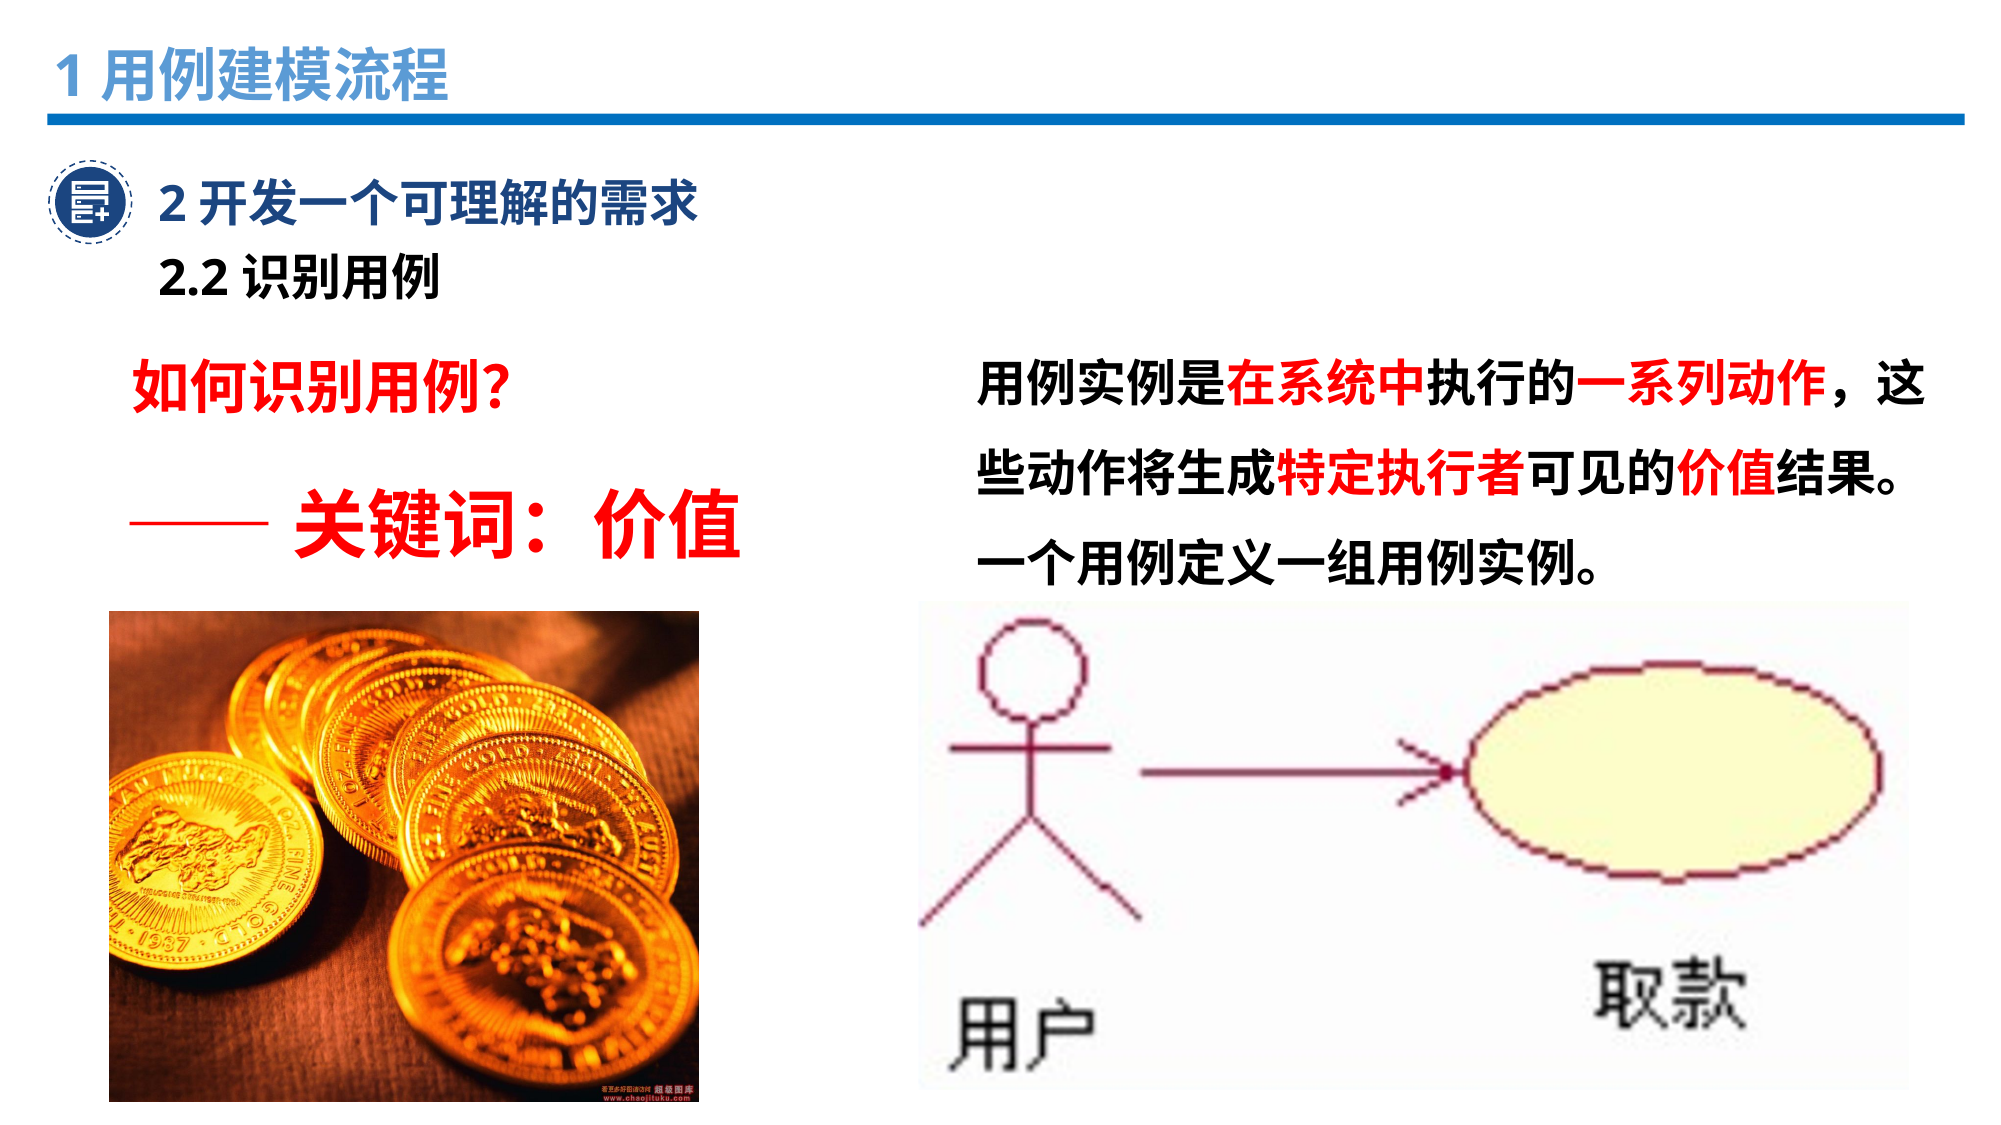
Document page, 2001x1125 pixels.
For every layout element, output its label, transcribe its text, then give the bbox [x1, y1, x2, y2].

text_box 2开发一个可理解的需求 [143, 164, 714, 239]
text_box 1用例建模流程 [38, 30, 465, 116]
text_box 用例实例是在系统中执行的一系列动作，这些动作将生成特定执行者可见的价值结果。一个用例定义一组用例实例。 [961, 313, 1962, 599]
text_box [55, 166, 126, 238]
text_box 如何识别用例？ [116, 308, 555, 428]
picture [917, 601, 1909, 1091]
text_box 2.2识别用例 [143, 244, 1730, 351]
picture [108, 611, 699, 1102]
text_box [47, 179, 55, 226]
text_box [126, 179, 133, 225]
text_box [67, 238, 111, 245]
text_box ——关键词：价值 [109, 469, 757, 575]
text_box [69, 159, 113, 166]
